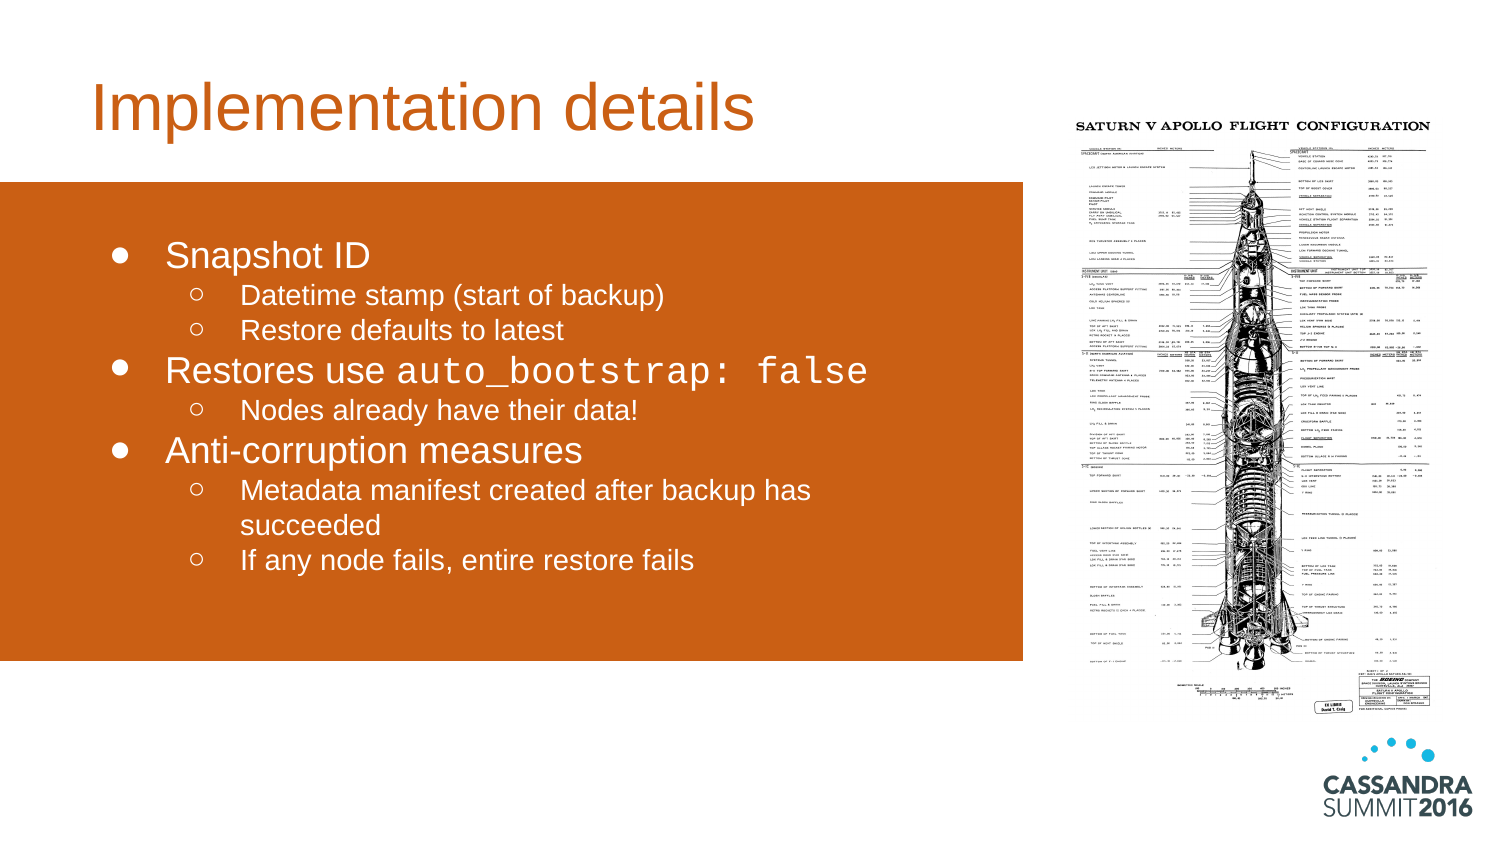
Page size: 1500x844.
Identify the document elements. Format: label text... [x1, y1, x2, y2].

picture [1068, 117, 1443, 722]
title Implementation details [75, 33, 1425, 175]
list Snapshot ID Datetime stamp (start of backup) Restore defaults to latest Restores use auto_bootstrap: false Nodes already have their data! Anti-corruption measures Metadata manifest created after backup has succeeded If any node fails, entire restore fails [75, 216, 939, 623]
picture [1320, 734, 1475, 819]
